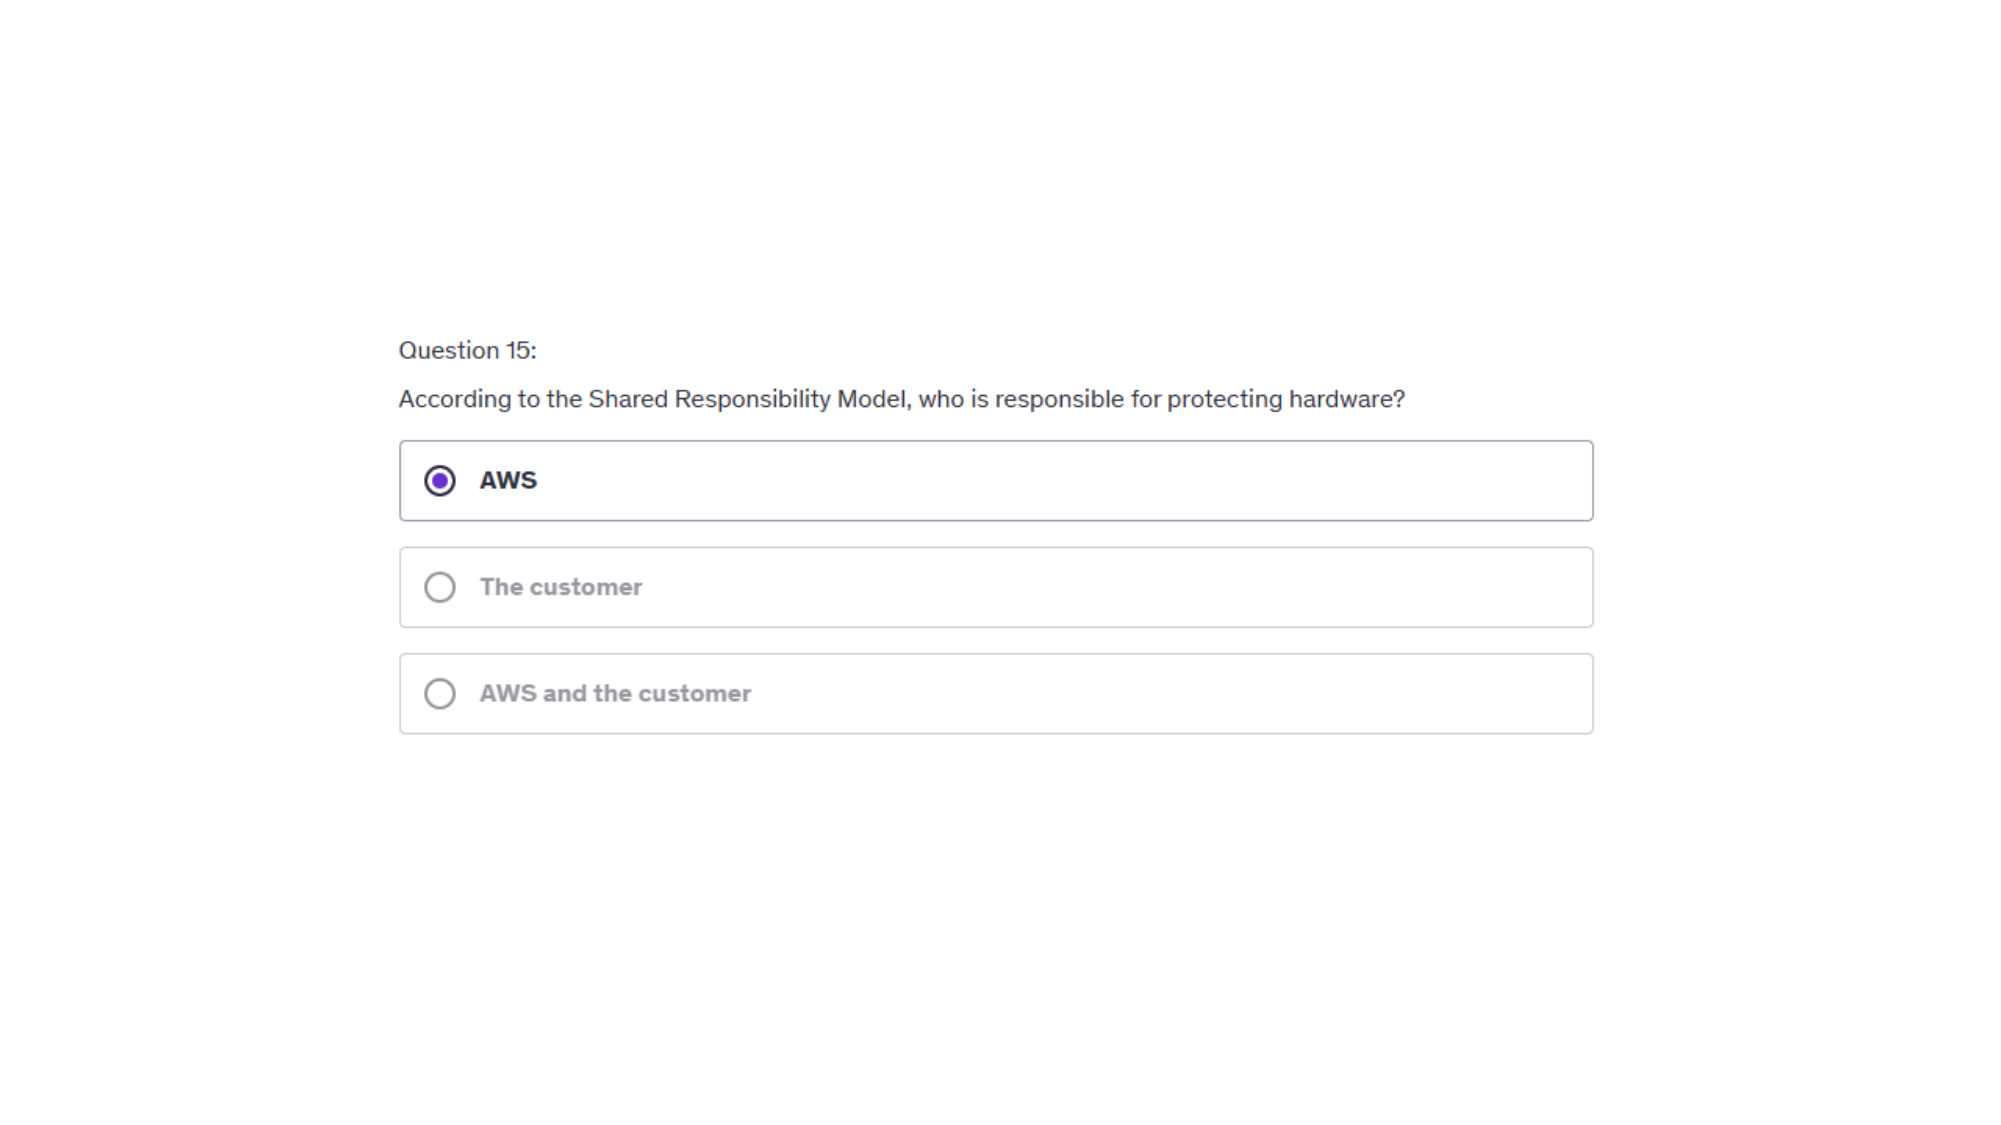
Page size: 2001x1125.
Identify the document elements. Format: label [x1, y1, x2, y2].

picture [323, 301, 1677, 824]
